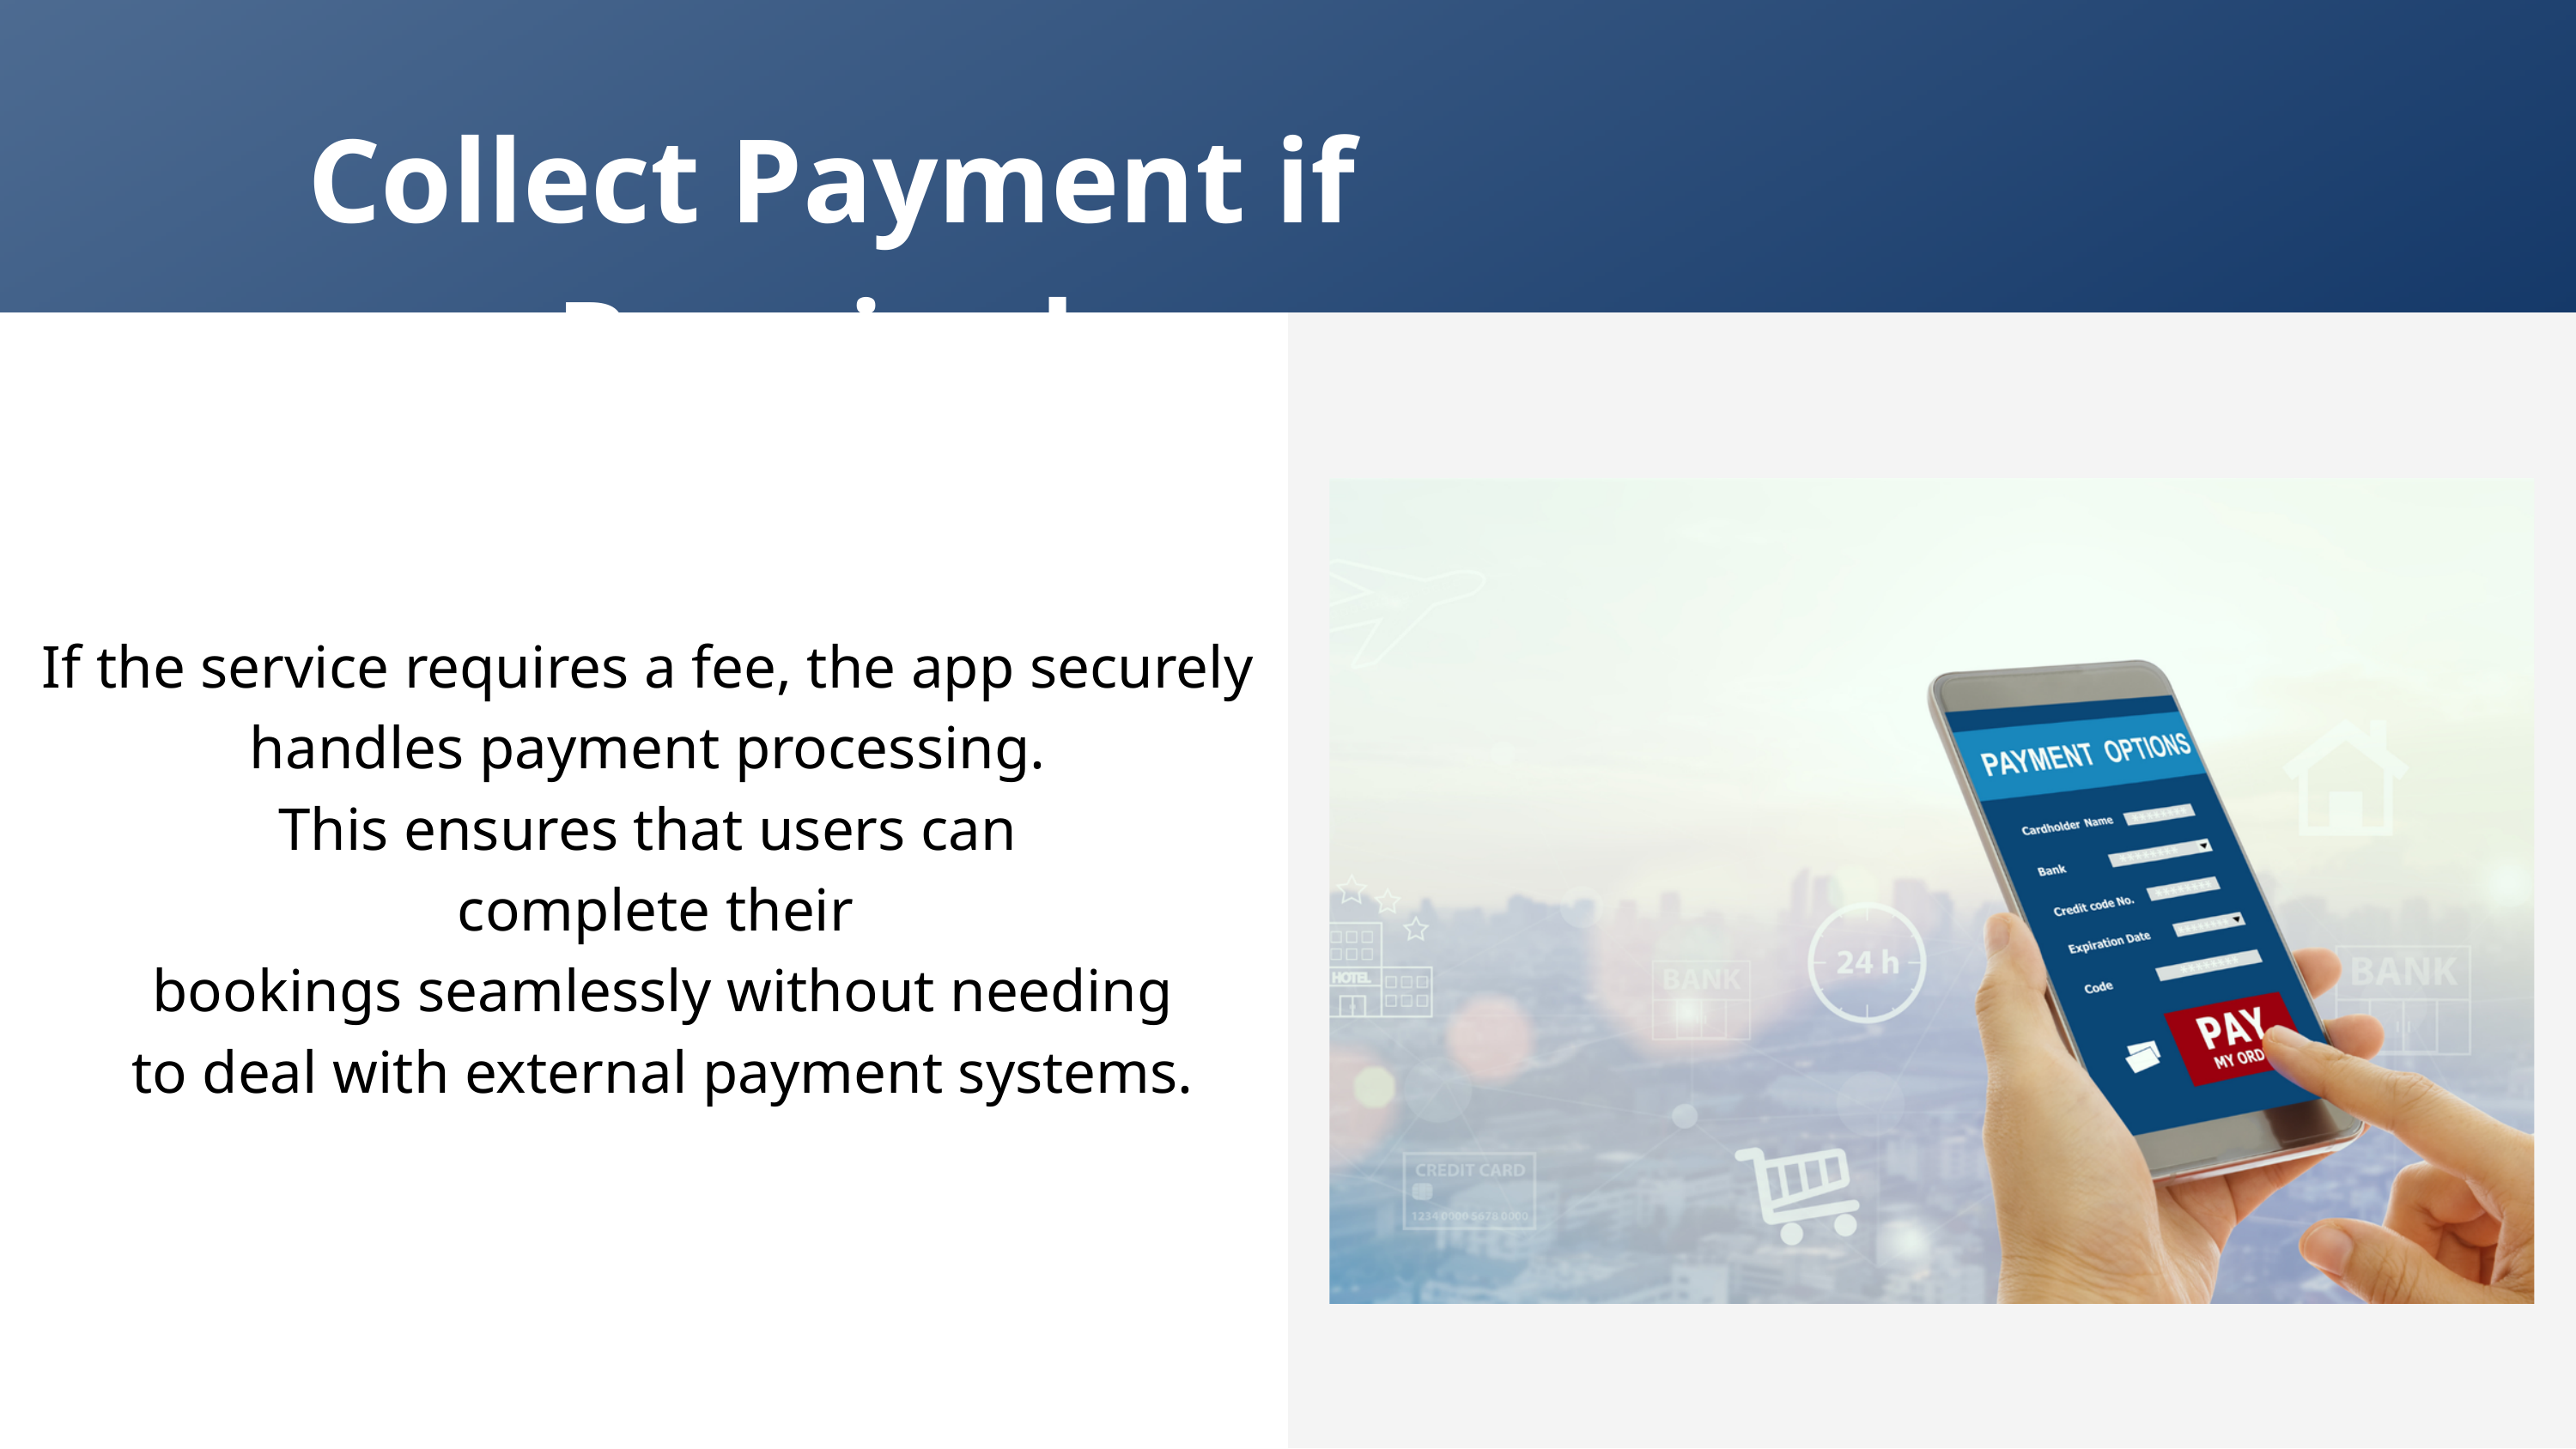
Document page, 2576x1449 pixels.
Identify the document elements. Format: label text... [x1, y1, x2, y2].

text_box If the service requires a fee, the app securely handles payment processing. This ensures that users can complete their bookings seamlessly without needing to deal with external payment systems. [23, 618, 1283, 1105]
text_box Collect Payment if Required: [23, 84, 1283, 408]
text_box [0, 0, 1284, 312]
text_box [1287, 0, 2576, 1449]
